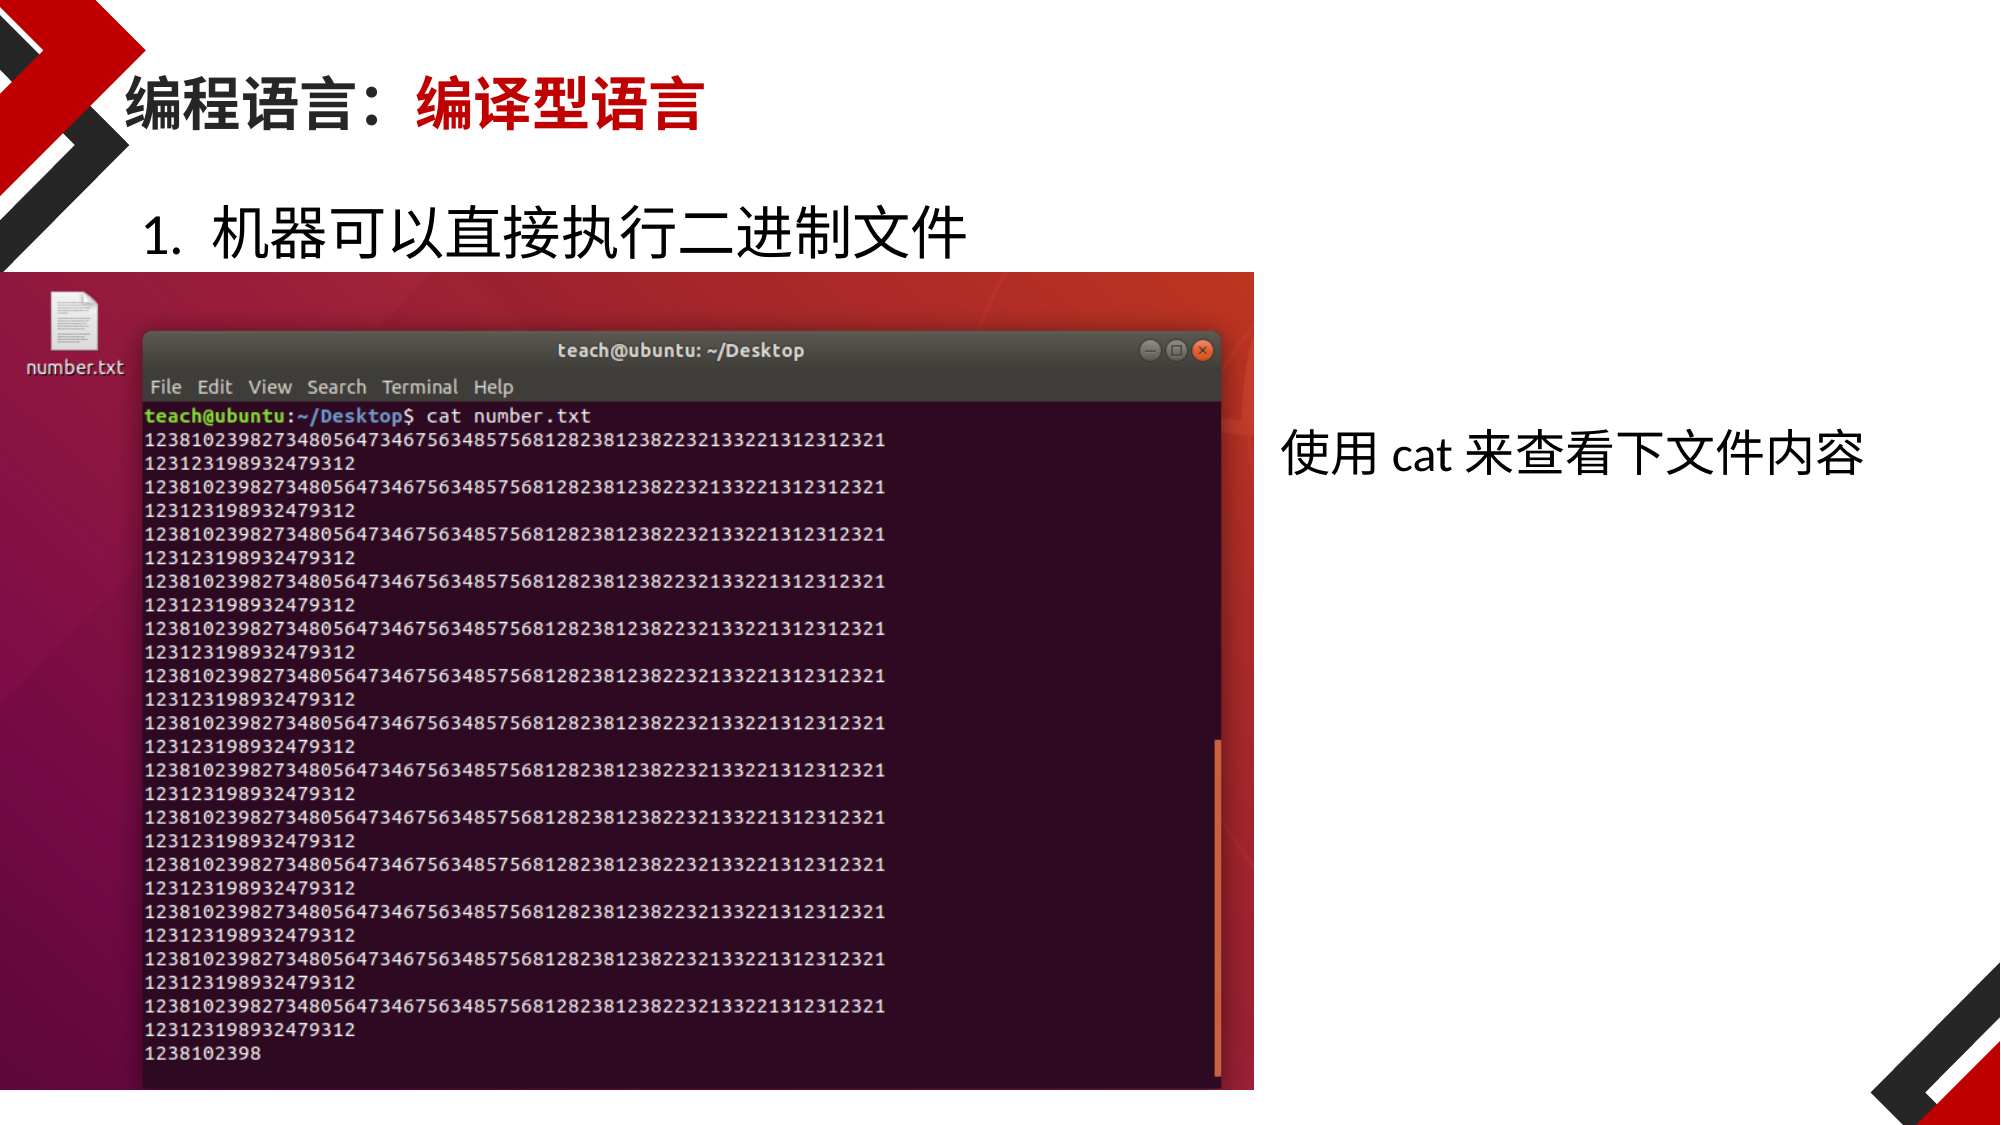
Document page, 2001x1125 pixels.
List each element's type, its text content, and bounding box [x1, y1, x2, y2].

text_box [0, 0, 146, 272]
text_box [1914, 1039, 2000, 1125]
text_box 1. 机器可以直接执行二进制文件 [146, 154, 997, 272]
text_box 使用cat来查看下文件内容 [1265, 413, 1880, 489]
picture [0, 272, 1254, 1090]
text_box 编程语言：编译型语言 [146, 59, 723, 145]
text_box [1869, 960, 2000, 1125]
